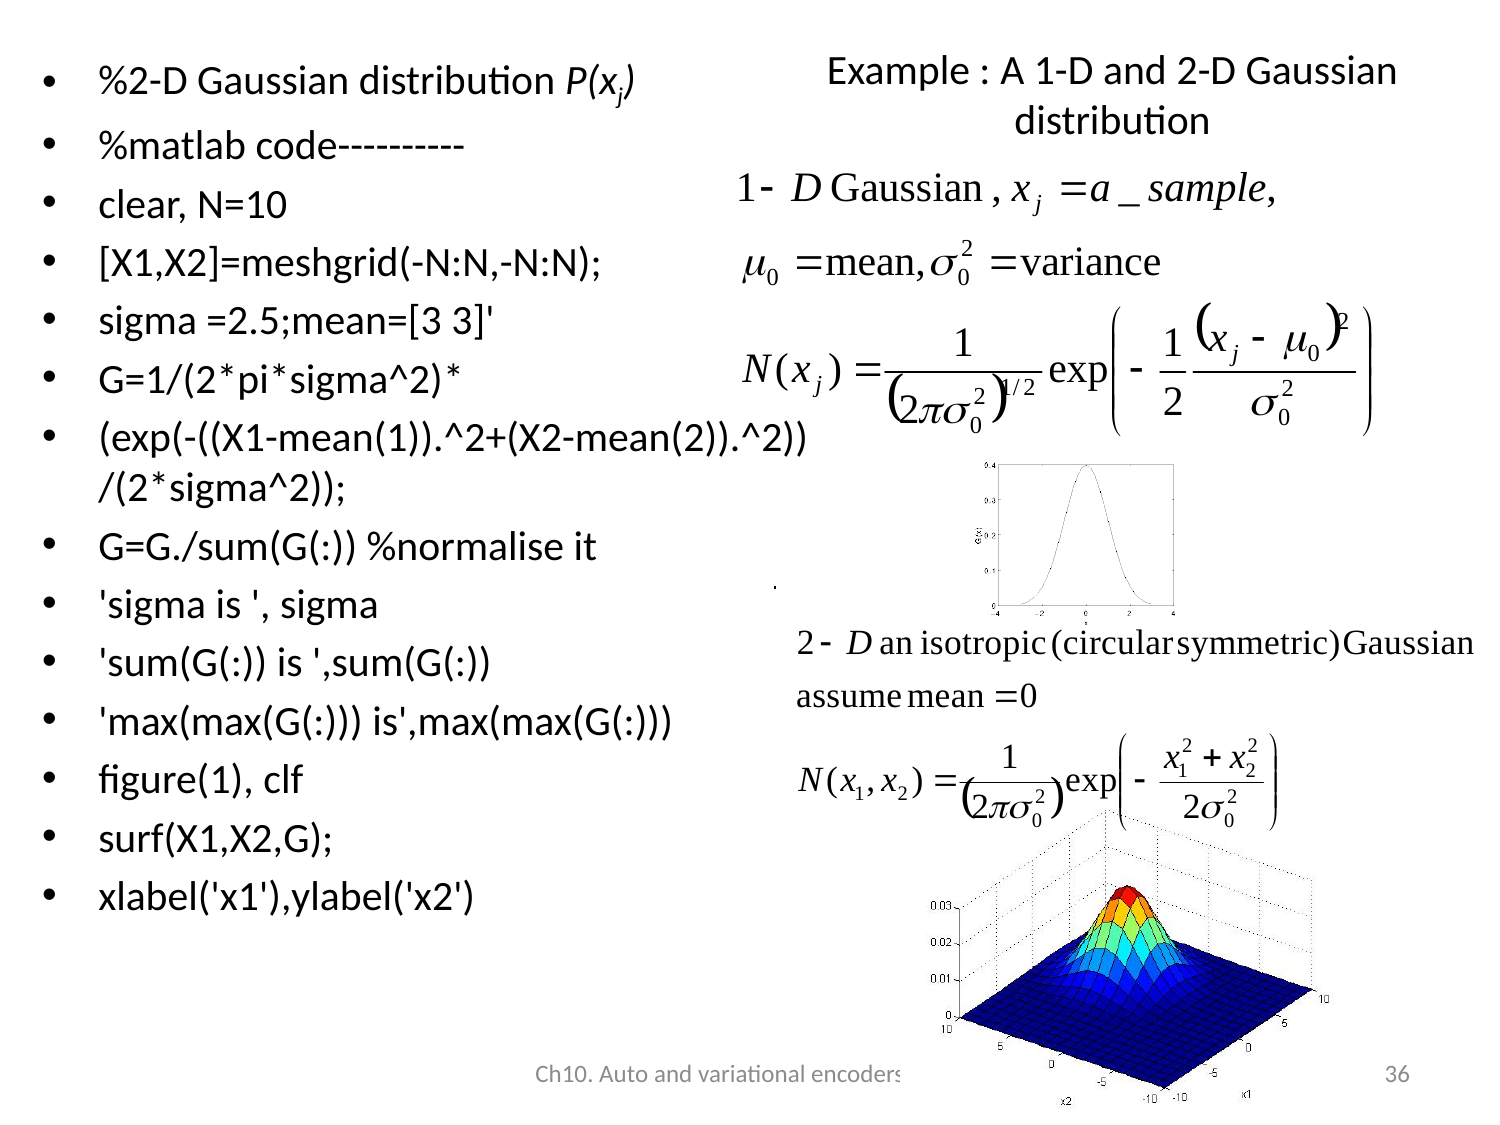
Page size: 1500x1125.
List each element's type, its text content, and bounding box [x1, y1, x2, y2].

list %2-D Gaussian distribution P(xj) %matlab code---------- clear, N=10 [X1,X2]=meshgrid(-N:N,-N:N); sigma =2.5;mean=[3 3]' G=1/(2*pi*sigma^2)* (exp(-((X1-mean(1)).^2+(X2-mean(2)).^2)) /(2*sigma^2)); G=G./sum(G(:)) %normalise it 'sigma is ', sigma 'sum(G(:)) is ',sum(G(:)) 'max(max(G(:))) is',max(max(G(:))) figure(1), clf surf(X1,X2,G); xlabel('x1'),ylabel('x2') [27, 45, 874, 1125]
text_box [791, 621, 1481, 838]
slide_number 36 [1358, 1042, 1425, 1103]
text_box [733, 159, 1384, 447]
picture [974, 462, 1175, 625]
footer Ch10. Auto and variational encoders v.1_d [512, 1042, 894, 1103]
title Example : A 1-D and 2-D Gaussian distribution [725, 34, 1500, 150]
picture [899, 838, 1354, 1125]
